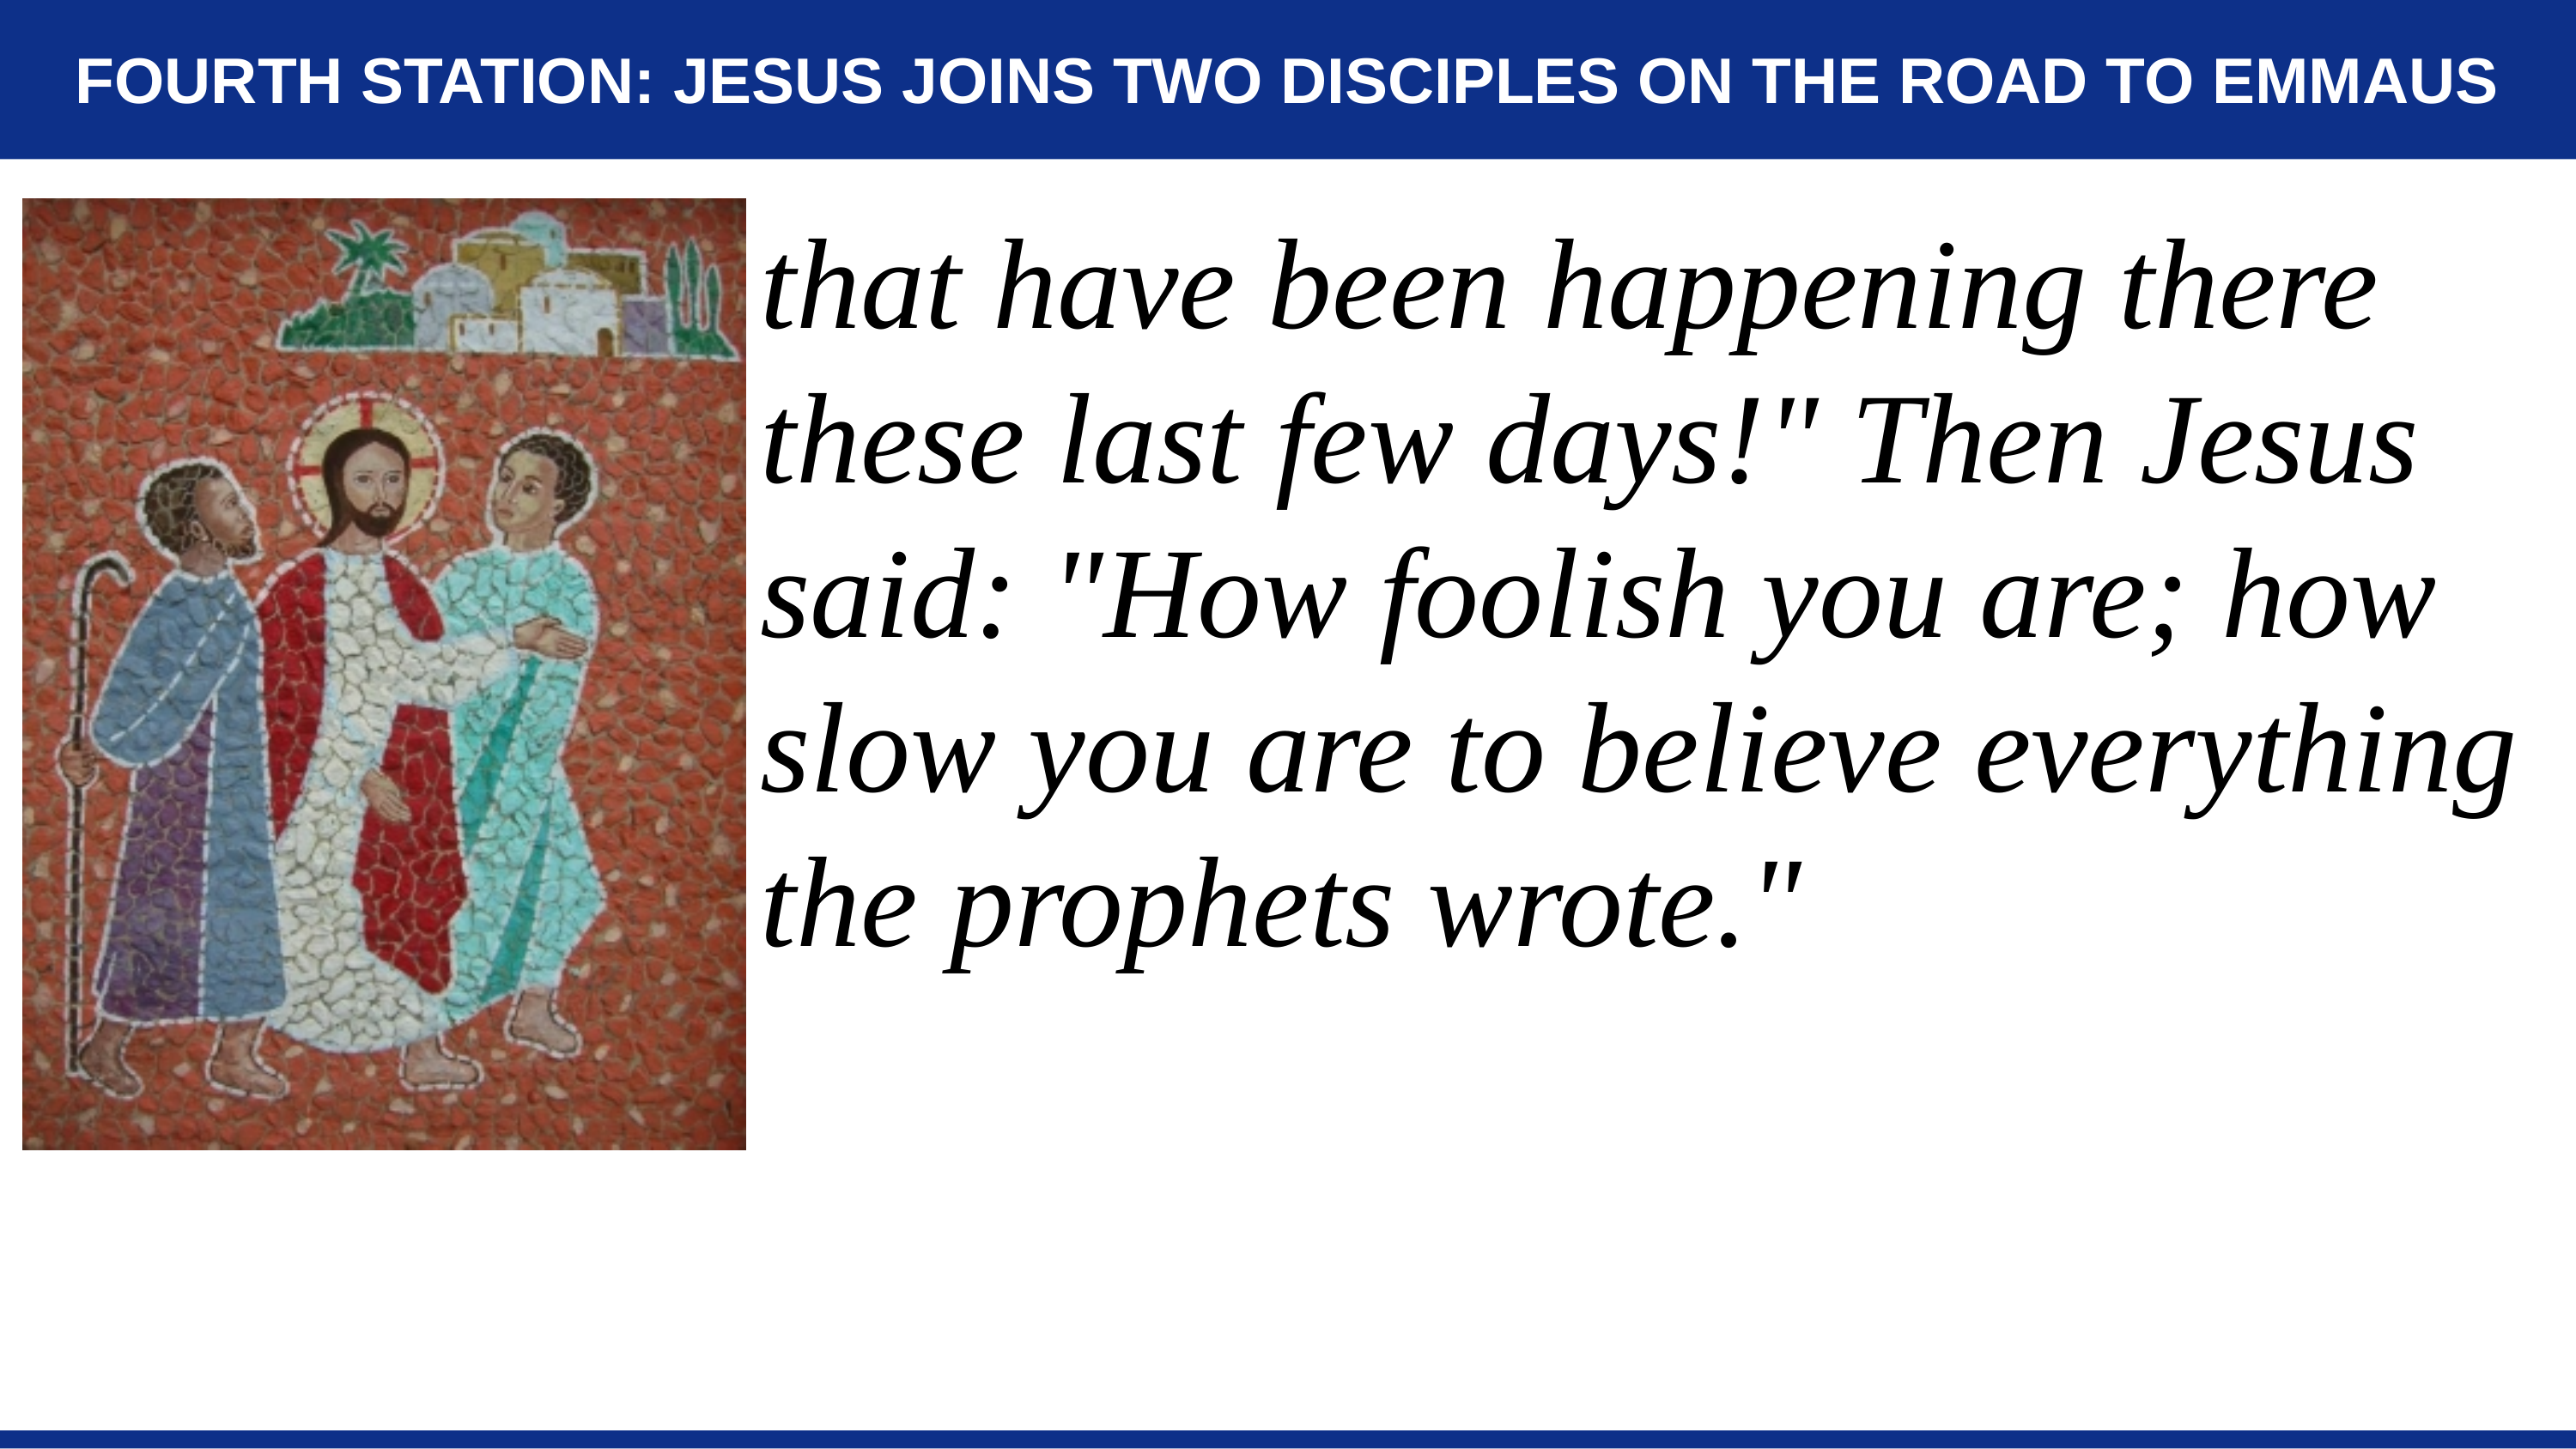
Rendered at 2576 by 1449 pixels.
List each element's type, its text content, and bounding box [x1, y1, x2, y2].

title Fourth Station: Jesus joins two disciples on the road to Emmaus [0, 0, 2576, 160]
text_box [0, 1430, 2576, 1449]
picture [22, 197, 746, 1150]
subtitle that have been happening there these last few days!" Then Jesus said: "How foolish you are; how slow you are to believe everything the prophets wrote." [747, 192, 2576, 1413]
